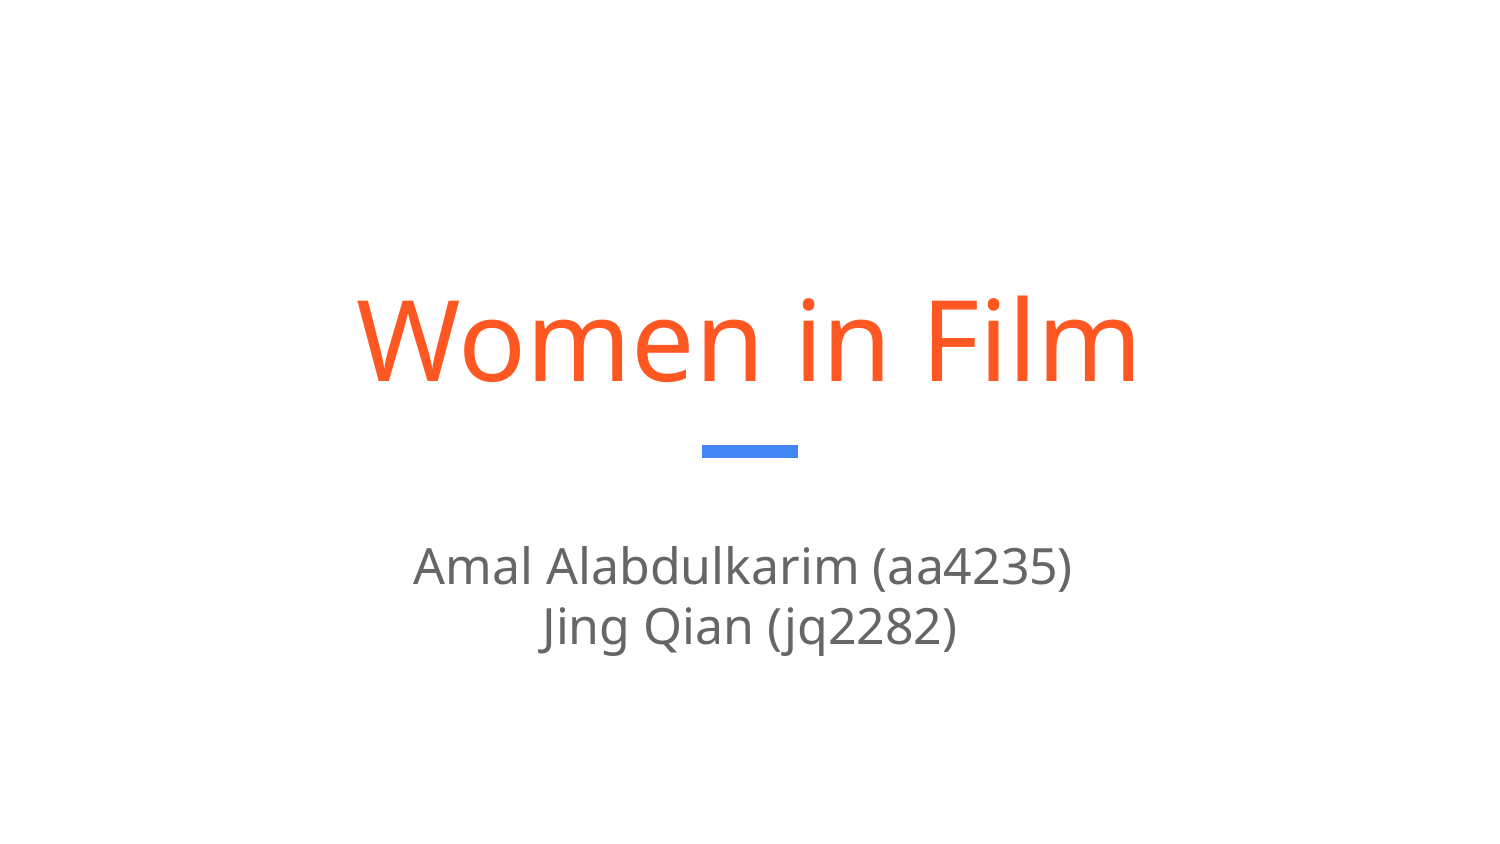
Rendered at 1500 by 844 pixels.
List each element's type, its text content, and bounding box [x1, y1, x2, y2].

title Women in Film [51, 97, 1449, 419]
subtitle Amal Alabdulkarim (aa4235) Jing Qian (jq2282) [51, 519, 1449, 640]
